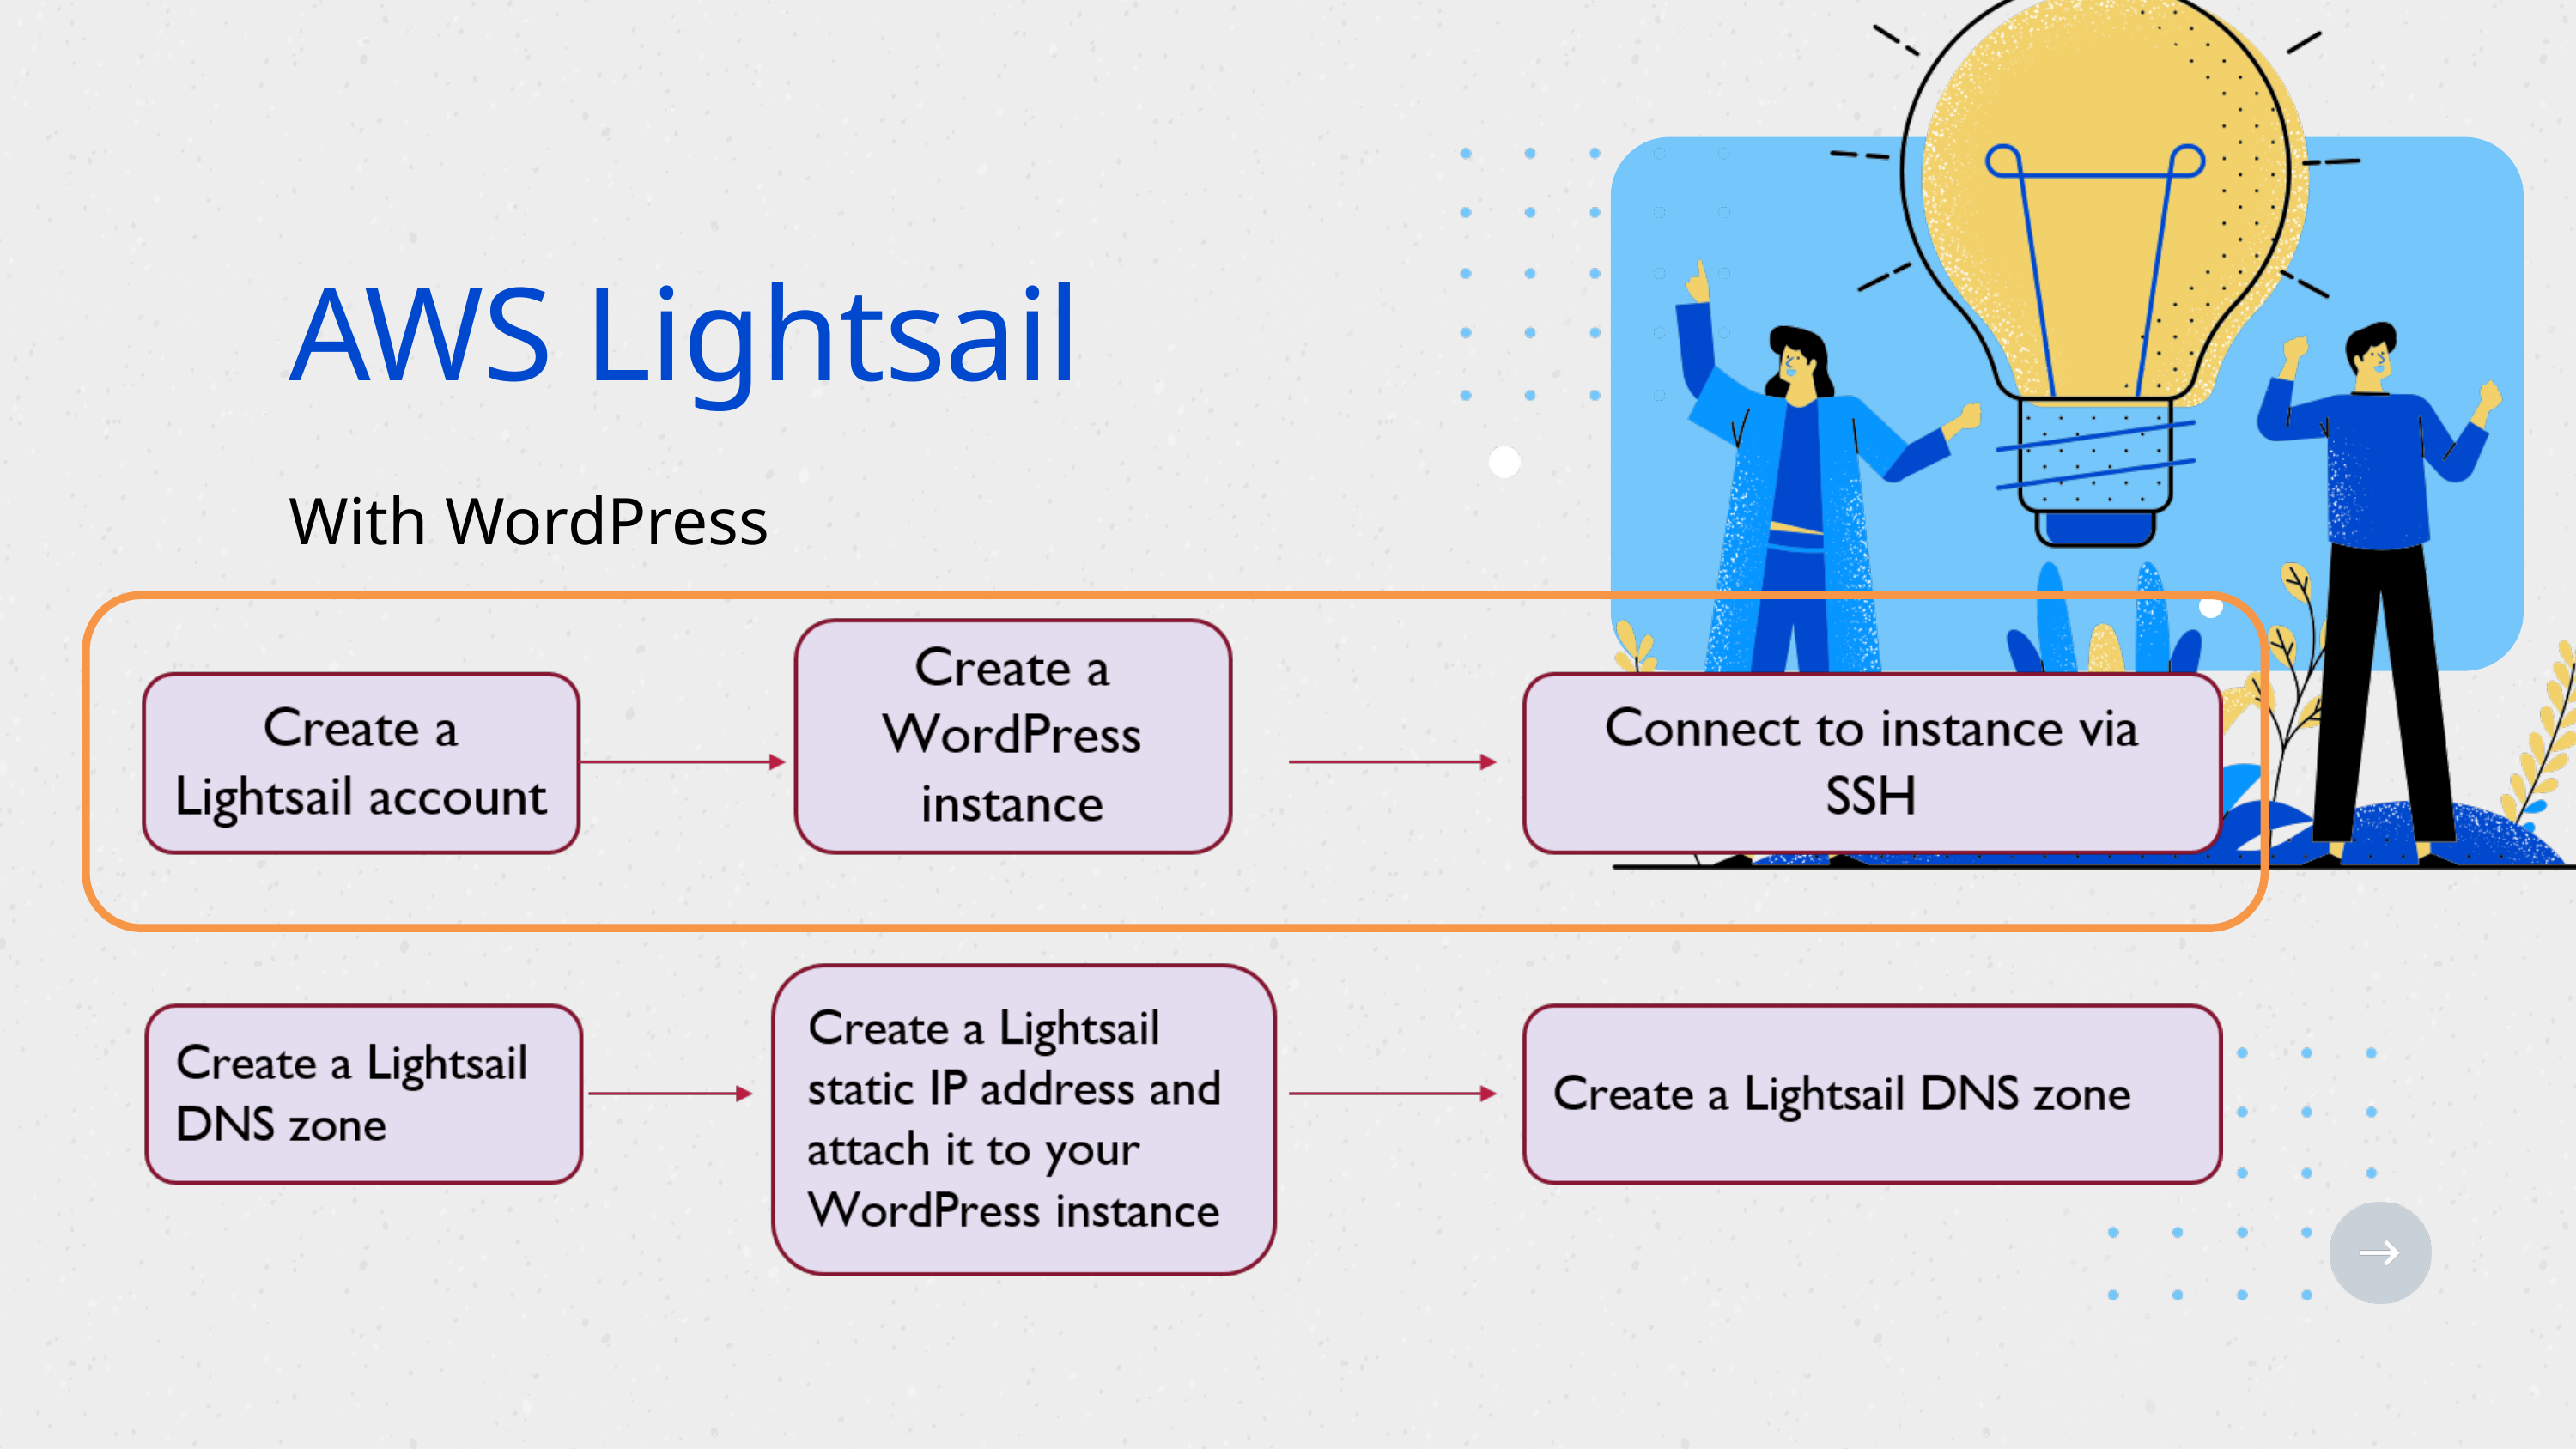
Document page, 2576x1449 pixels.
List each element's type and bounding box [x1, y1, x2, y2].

text_box [289, 257, 1192, 551]
text_box [2229, 876, 2267, 927]
text_box [83, 593, 1605, 930]
text_box [2329, 1202, 2432, 1304]
picture [0, 0, 2576, 1449]
